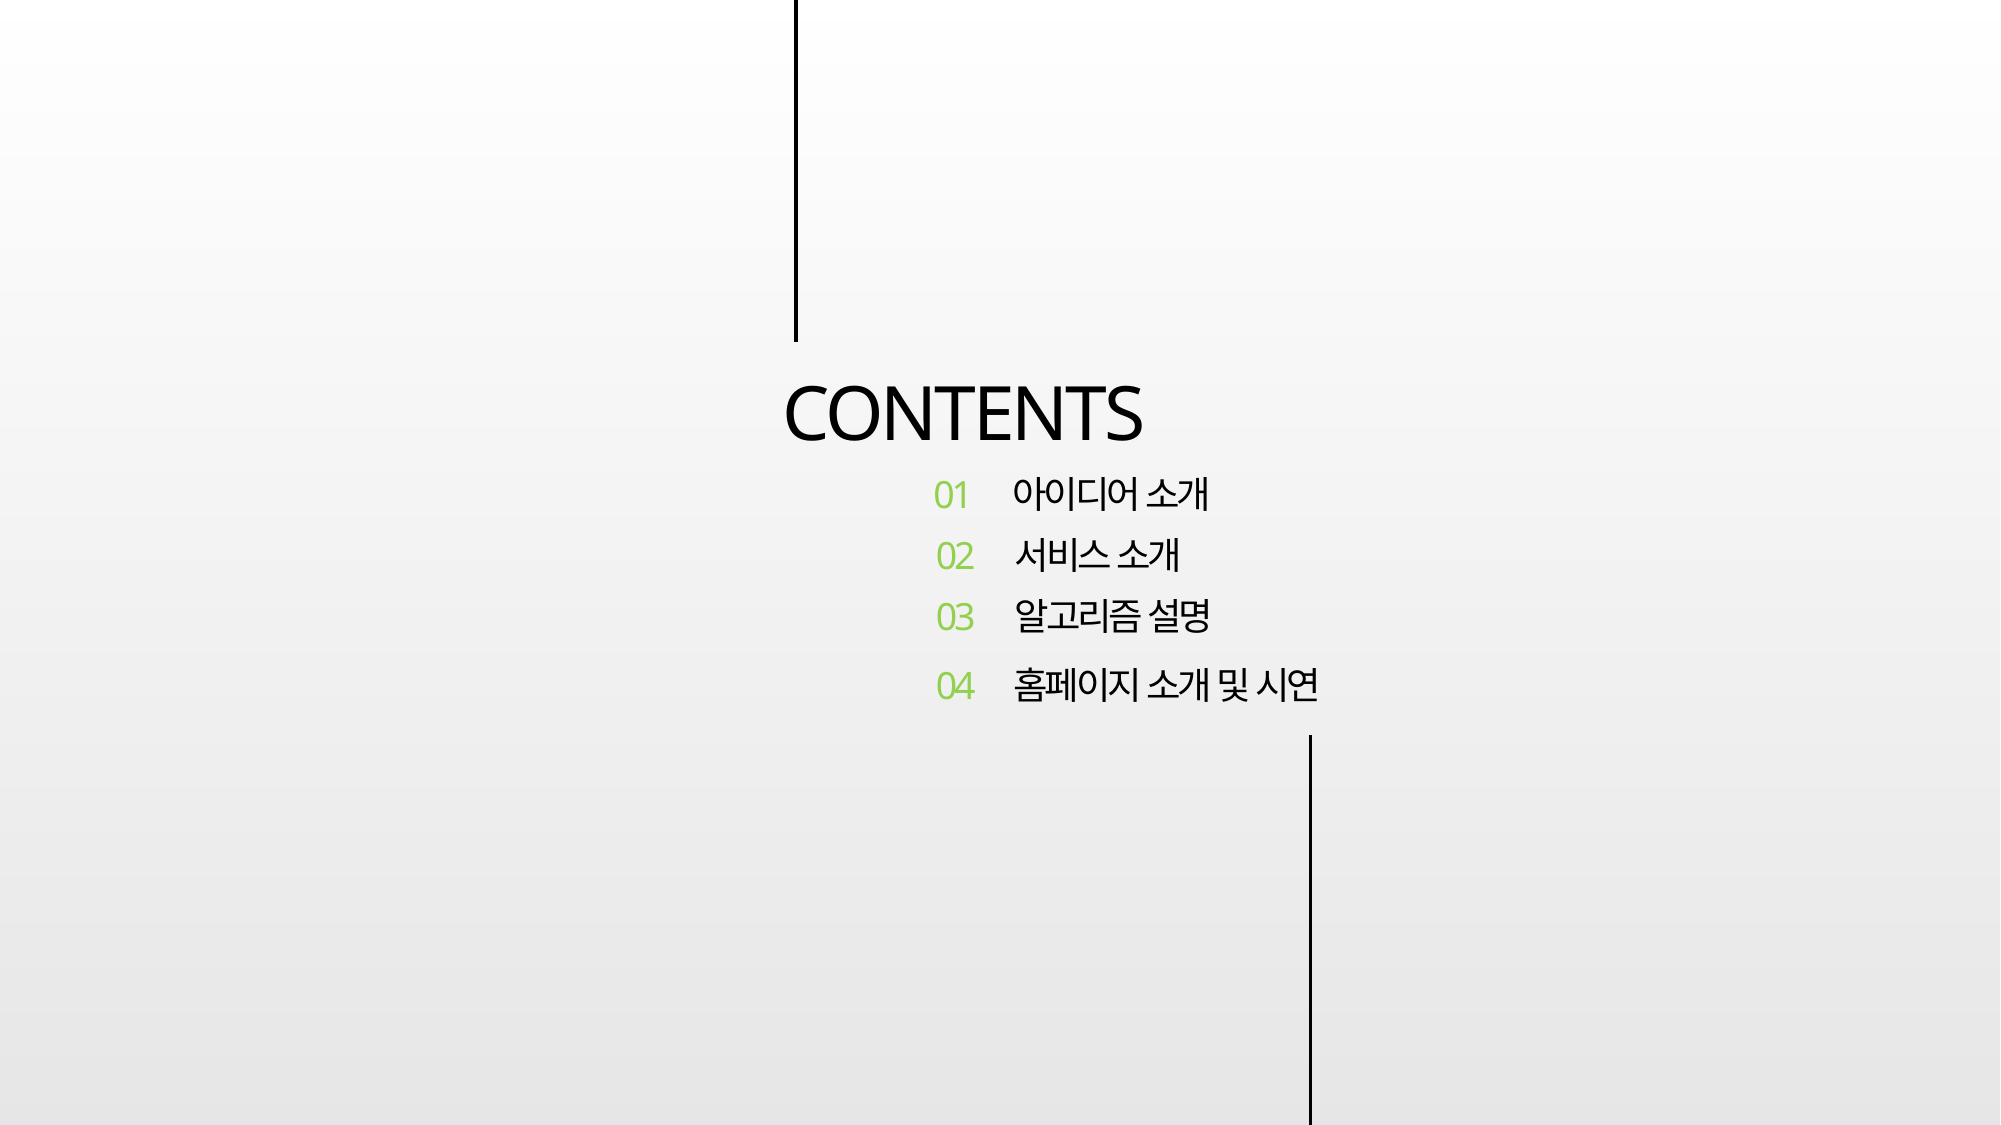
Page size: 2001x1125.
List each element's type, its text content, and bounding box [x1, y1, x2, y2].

text_box 01 [918, 463, 989, 524]
text_box 03 [921, 585, 991, 645]
text_box 02 [921, 524, 991, 585]
text_box 서비스 소개 [1000, 524, 1197, 585]
text_box CONTENTS [767, 357, 1161, 463]
text_box 아이디어 소개 [997, 463, 1226, 524]
text_box 홈페이지 소개 및 시연 [998, 654, 1336, 714]
text_box 04 [921, 654, 991, 714]
text_box 알고리즘 설명 [1000, 585, 1229, 645]
